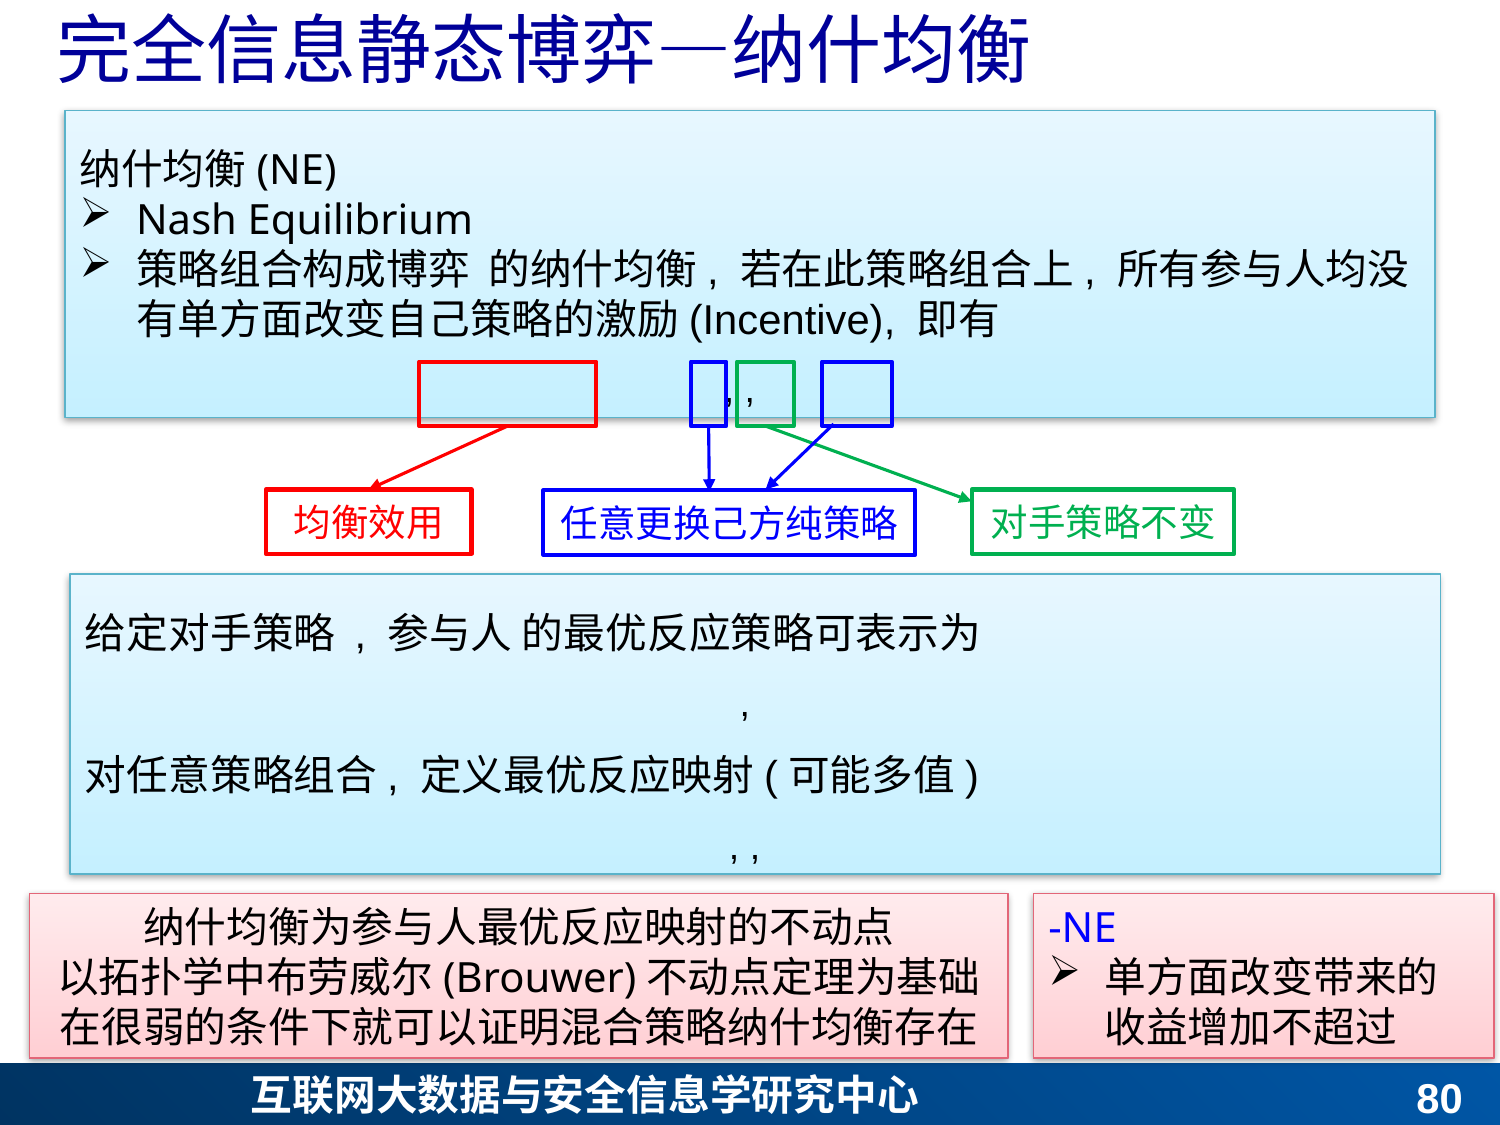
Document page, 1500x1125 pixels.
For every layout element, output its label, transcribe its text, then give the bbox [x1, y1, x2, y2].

text_box 任意更换己方纯策略 [541, 488, 917, 557]
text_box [368, 425, 509, 490]
text_box [820, 360, 894, 424]
text_box 均衡效用 [264, 487, 474, 556]
title 完全信息静态博弈—纳什均衡 [41, 0, 1500, 114]
text_box [417, 360, 598, 428]
slide_number 79 [1127, 1066, 1479, 1125]
text_box 对手策略不变 [970, 487, 1236, 556]
text_box [735, 360, 796, 428]
text_box [689, 360, 728, 428]
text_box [765, 423, 834, 490]
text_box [765, 425, 972, 502]
text_box 纳什均衡为参与人最优反应映射的不动点 以拓扑学中布劳威尔(Brouwer)不动点定理为基础 在很弱的条件下就可以证明混合策略纳什均衡存在 [29, 893, 1009, 1059]
